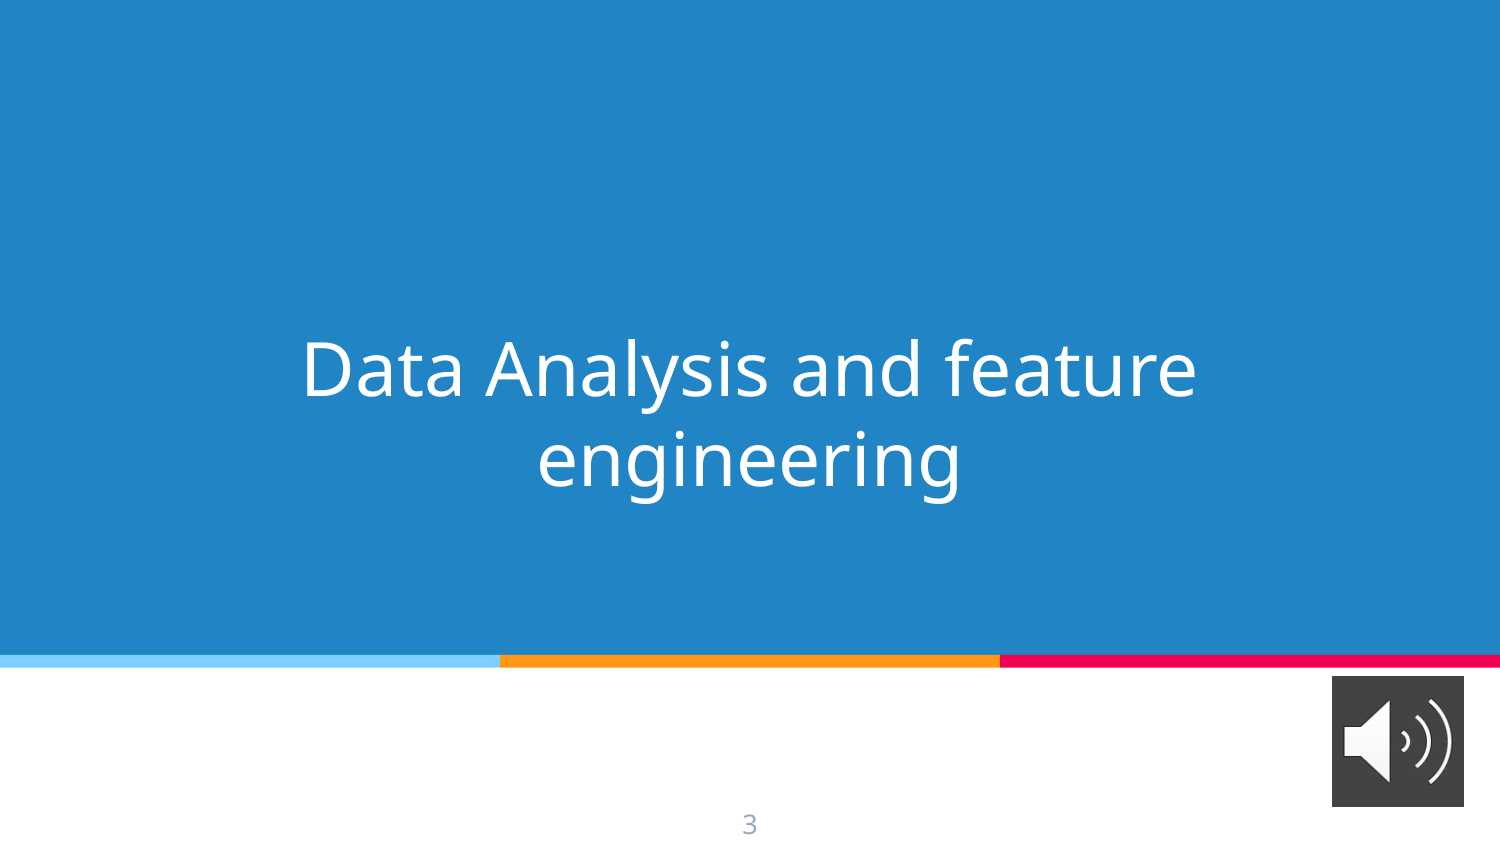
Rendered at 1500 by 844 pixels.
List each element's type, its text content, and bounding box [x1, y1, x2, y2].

title Data Analysis and feature engineering [84, 326, 1415, 517]
picture [1330, 674, 1465, 809]
slide_number 3 [0, 792, 1500, 844]
